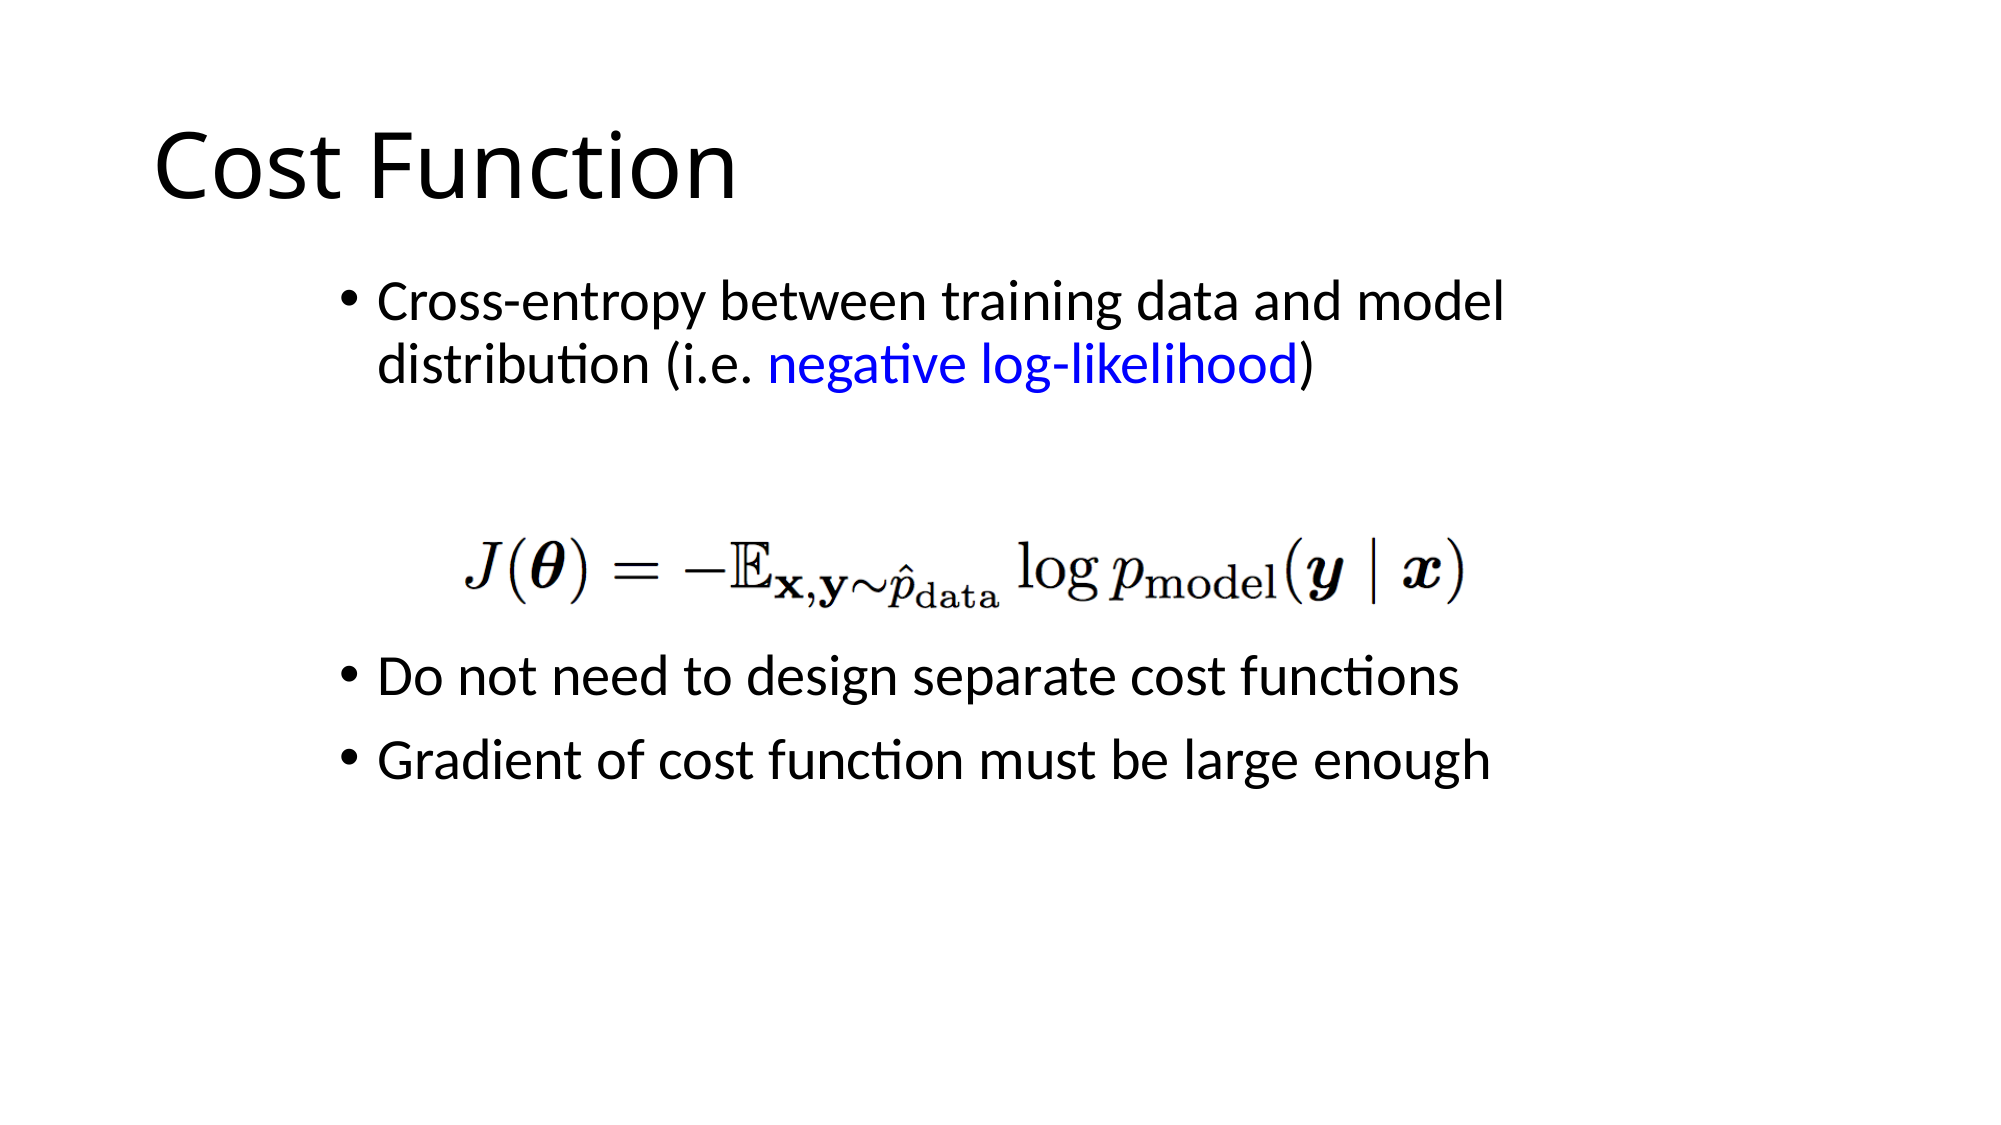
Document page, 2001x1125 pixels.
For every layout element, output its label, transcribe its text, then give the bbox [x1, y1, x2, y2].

picture [437, 500, 1473, 647]
list Cross-entropy between training data and model distribution (i.e. negative log-likelihood) Do not need to design separate cost functions Gradient of cost function must be large enough [324, 262, 1698, 1005]
title Cost Function [137, 59, 1863, 278]
